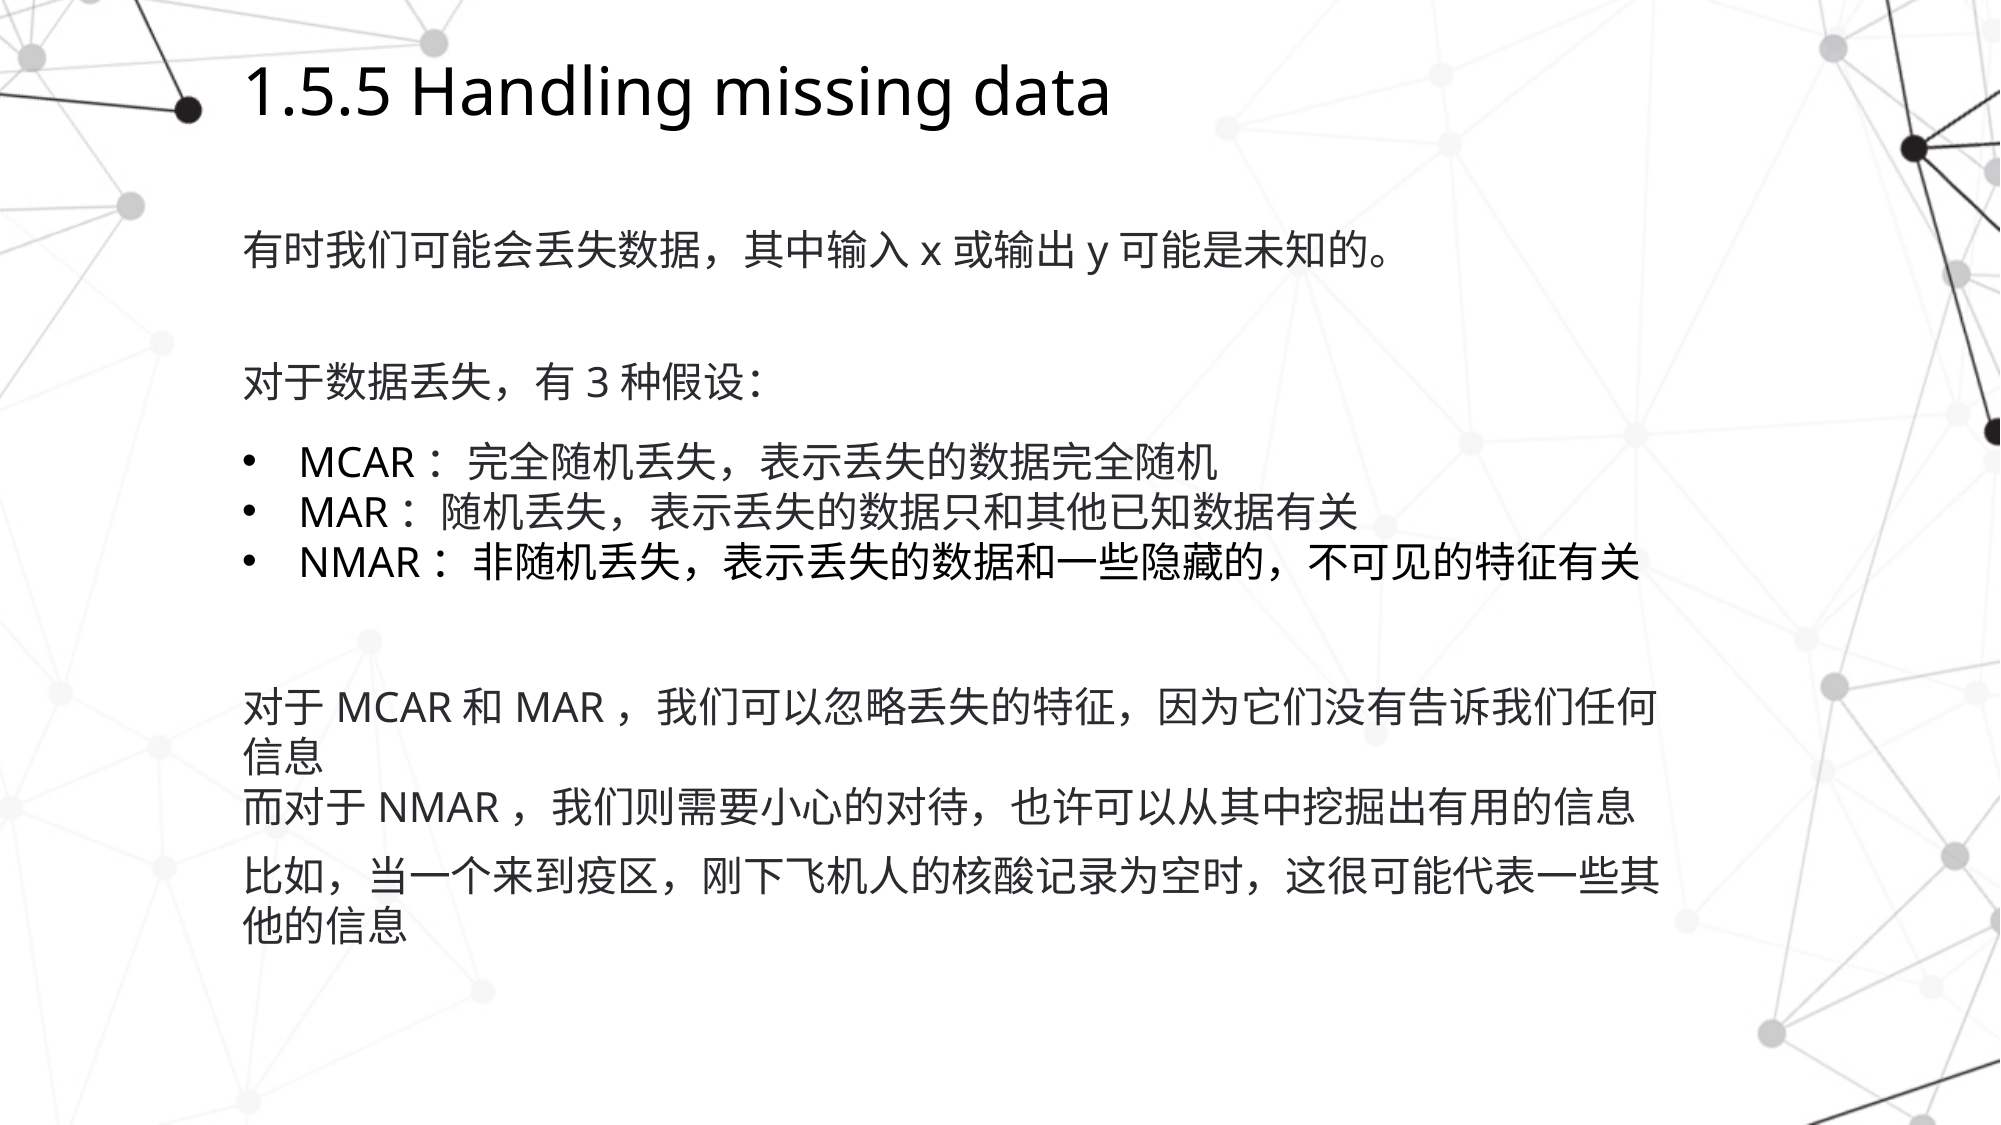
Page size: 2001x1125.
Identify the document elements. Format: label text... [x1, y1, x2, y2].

text_box 比如，当一个来到疫区，刚下飞机人的核酸记录为空时，这很可能代表一些其他的信息 [227, 842, 1704, 958]
picture [0, 0, 2000, 1125]
text_box 对于MCAR和MAR，我们可以忽略丢失的特征，因为它们没有告诉我们任何信息 而对于NMAR，我们则需要小心的对待，也许可以从其中挖掘出有用的信息 [227, 673, 1704, 839]
text_box 对于数据丢失，有3种假设： MCAR：完全随机丢失，表示丢失的数据完全随机 MAR：随机丢失，表示丢失的数据只和其他已知数据有关 NMAR：非随机丢失，表示丢失的数据和一些隐藏的，不可见的特征有关 [227, 347, 1704, 593]
text_box 有时我们可能会丢失数据，其中输入x或输出y可能是未知的。 [227, 216, 1704, 282]
title 1.5.5 Handling missing data [227, 40, 1395, 137]
